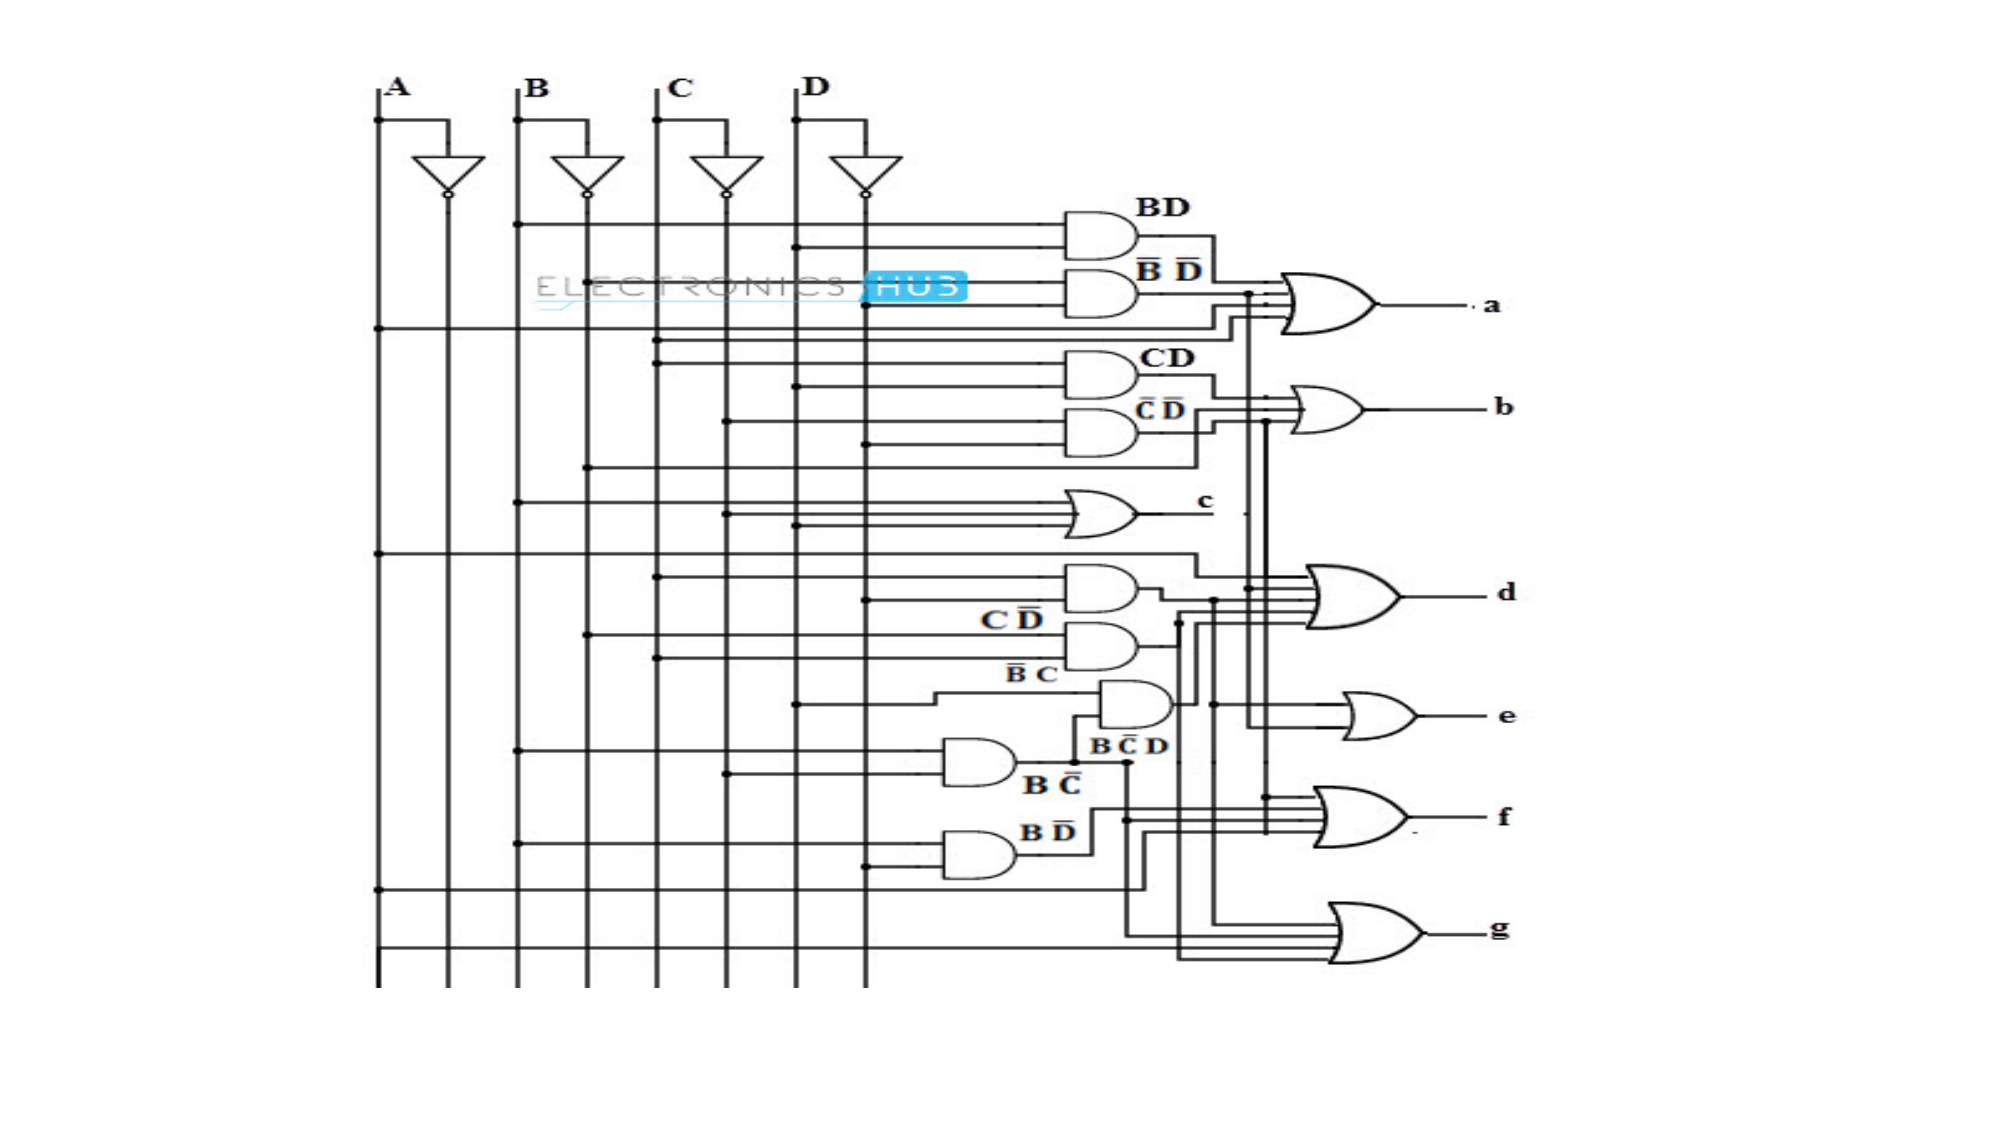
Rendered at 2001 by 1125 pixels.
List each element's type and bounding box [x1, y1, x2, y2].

picture [362, 74, 1550, 988]
